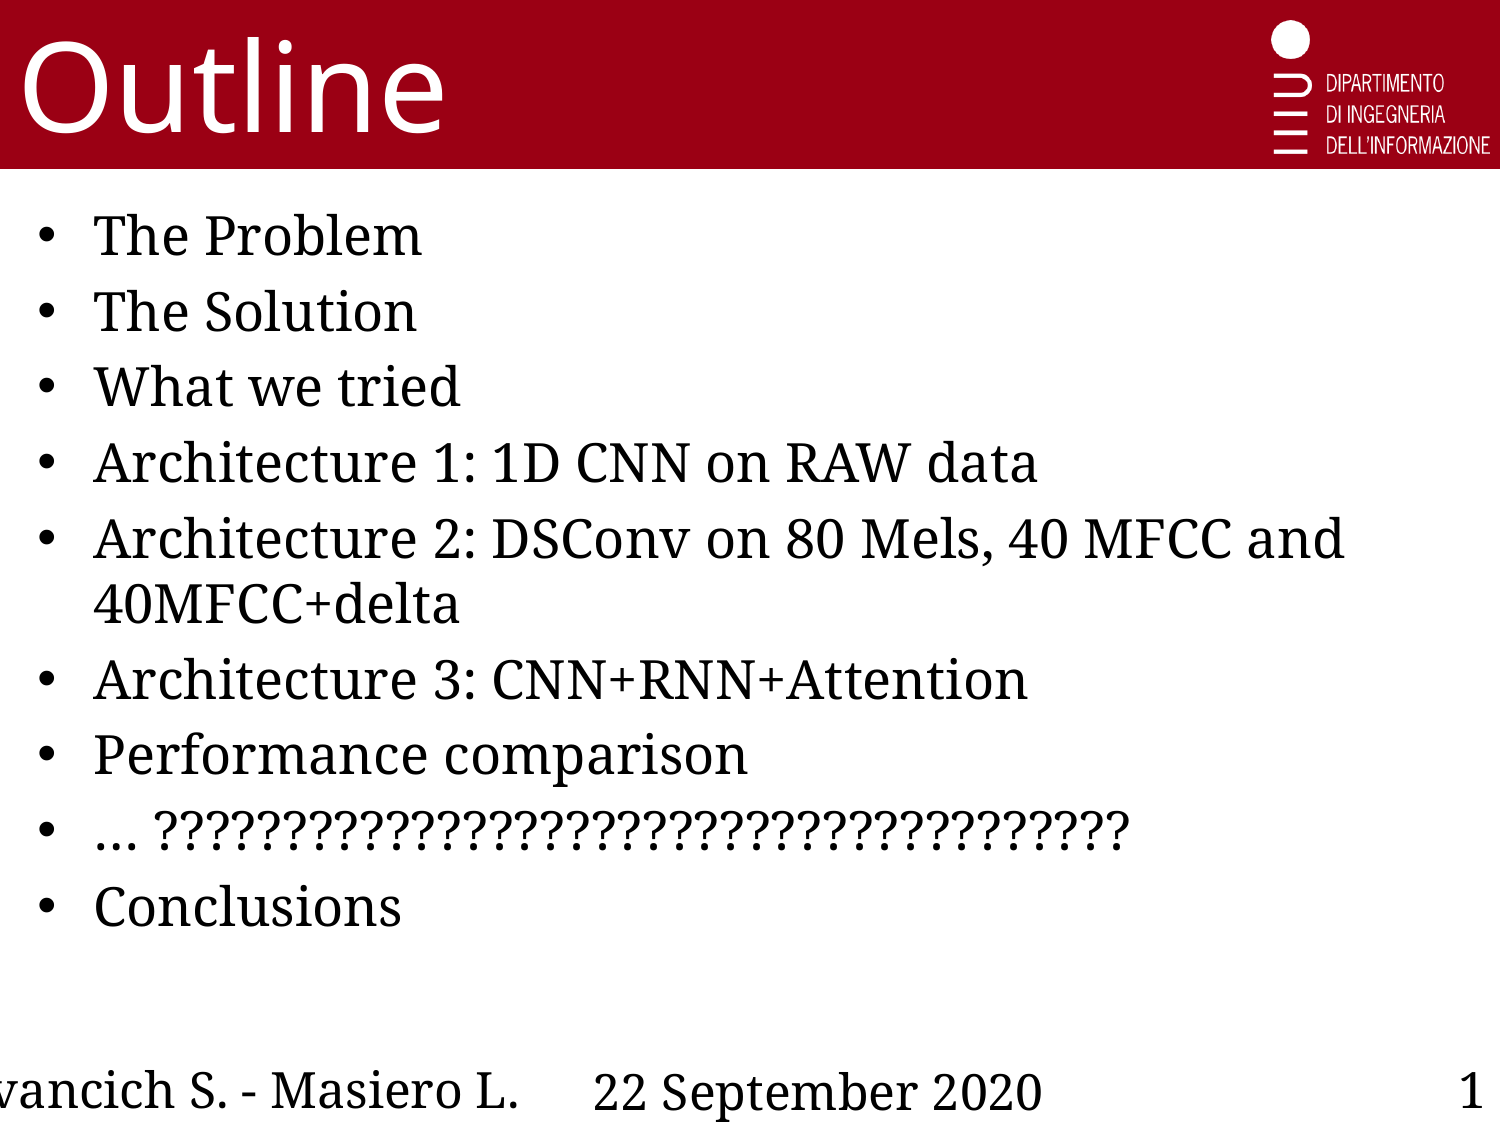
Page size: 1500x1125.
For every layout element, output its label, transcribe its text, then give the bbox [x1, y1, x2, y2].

text_box 1 [1444, 1051, 1500, 1125]
picture [1453, 20, 1490, 154]
text_box Ivancich S. - Masiero L. [0, 1051, 535, 1125]
text_box 22 September 2020 [578, 1053, 1059, 1125]
text_box Outline [2, 0, 1453, 167]
text_box The Problem The Solution What we tried Architecture 1: 1D CNN on RAW data Architecture 2: DSConv on 80 Mels, 40 MFCC and 40MFCC+delta Architecture 3: CNN+RNN+Attention Performance comparison … ?????????????????????????????????????? Conclusions [22, 193, 1434, 1027]
